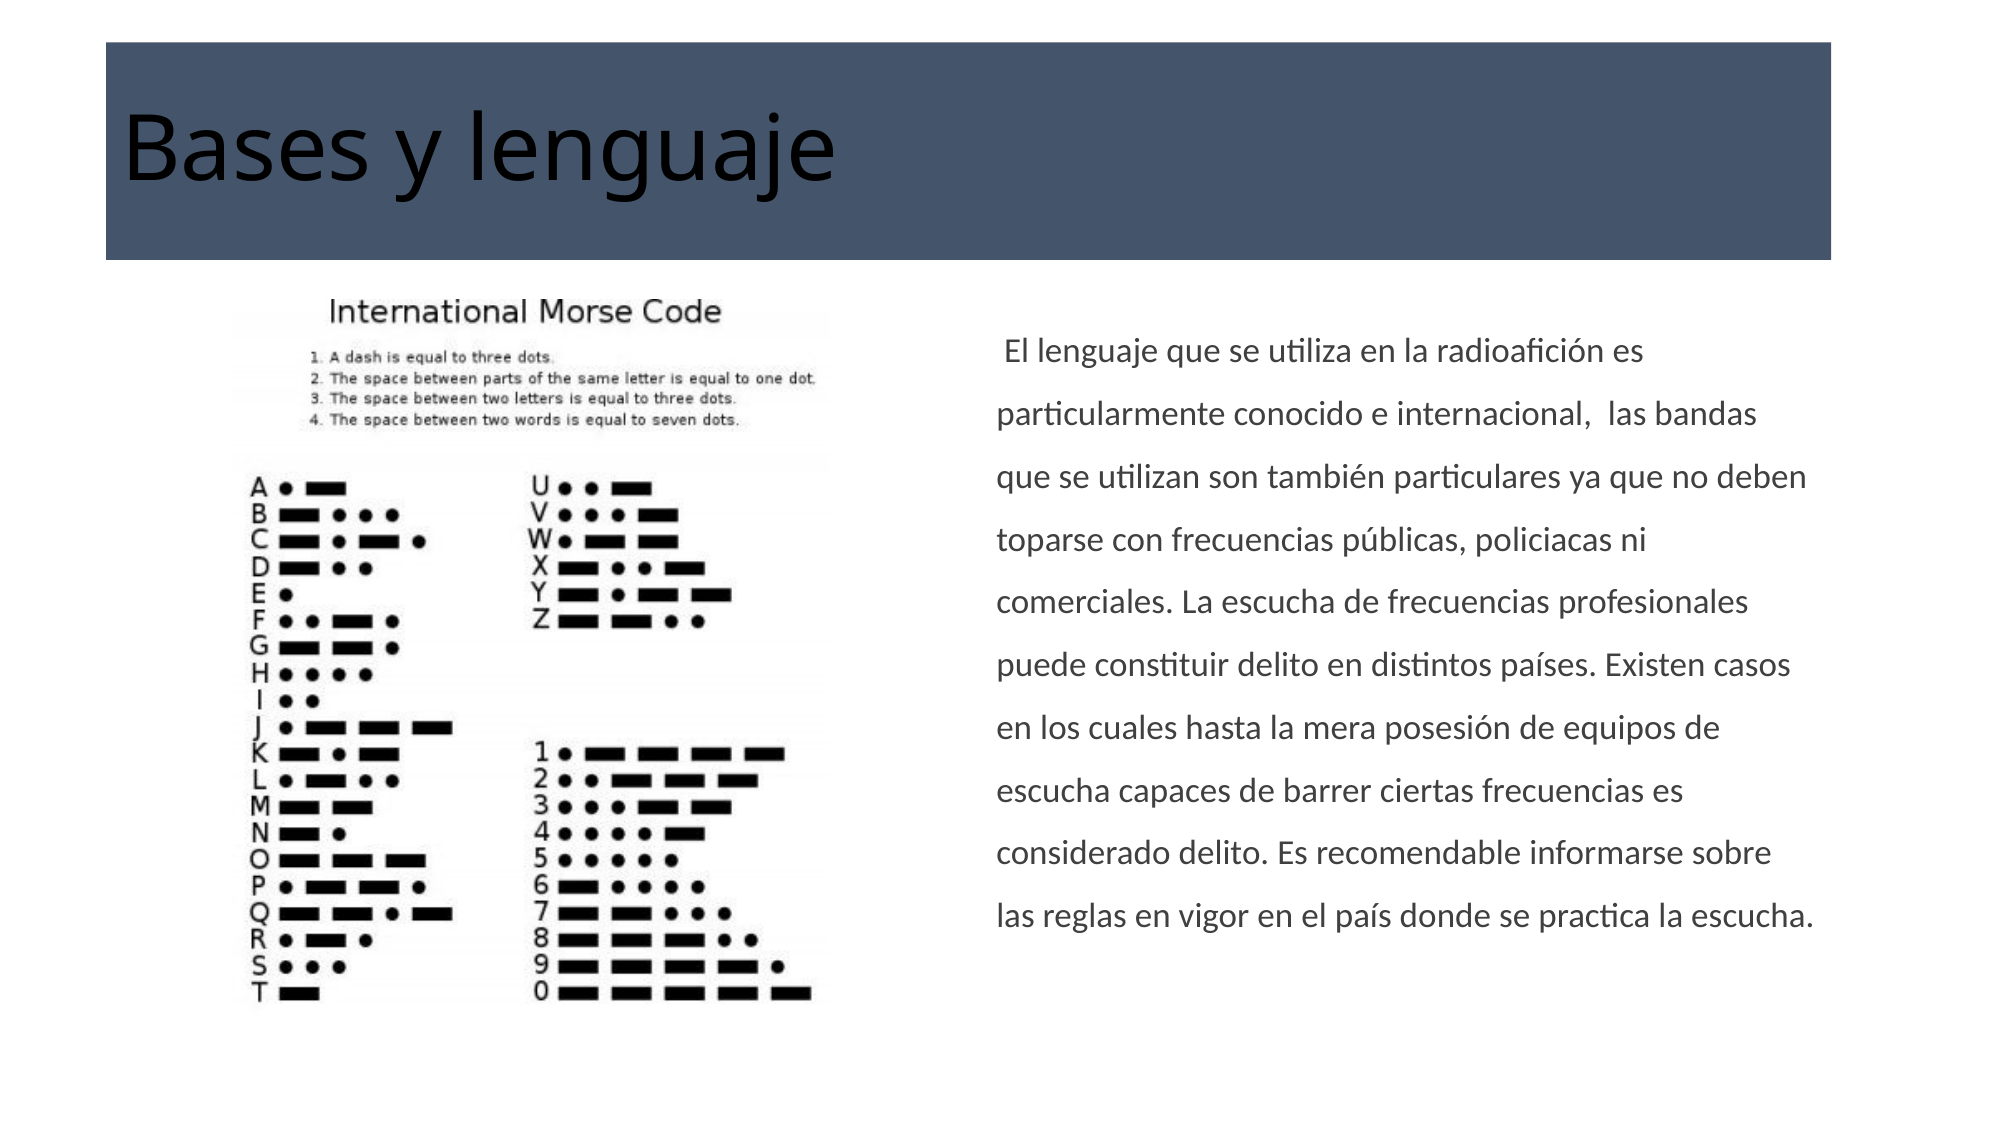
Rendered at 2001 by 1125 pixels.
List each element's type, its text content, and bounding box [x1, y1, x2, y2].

title Bases y lenguaje [106, 42, 1832, 260]
list El lenguaje que se utiliza en la radioafición es particularmente conocido e internacional, las bandas que se utilizan son también particulares ya que no deben toparse con frecuencias públicas, policiacas ni comerciales. La escucha de frecuencias profesionales puede constituir delito en distintos países. Existen casos en los cuales hasta la mera posesión de equipos de escucha capaces de barrer ciertas frecuencias es considerado delito. Es recomendable informarse sobre las reglas en vigor en el país donde se practica la escucha. [981, 299, 1832, 1014]
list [232, 299, 830, 1014]
